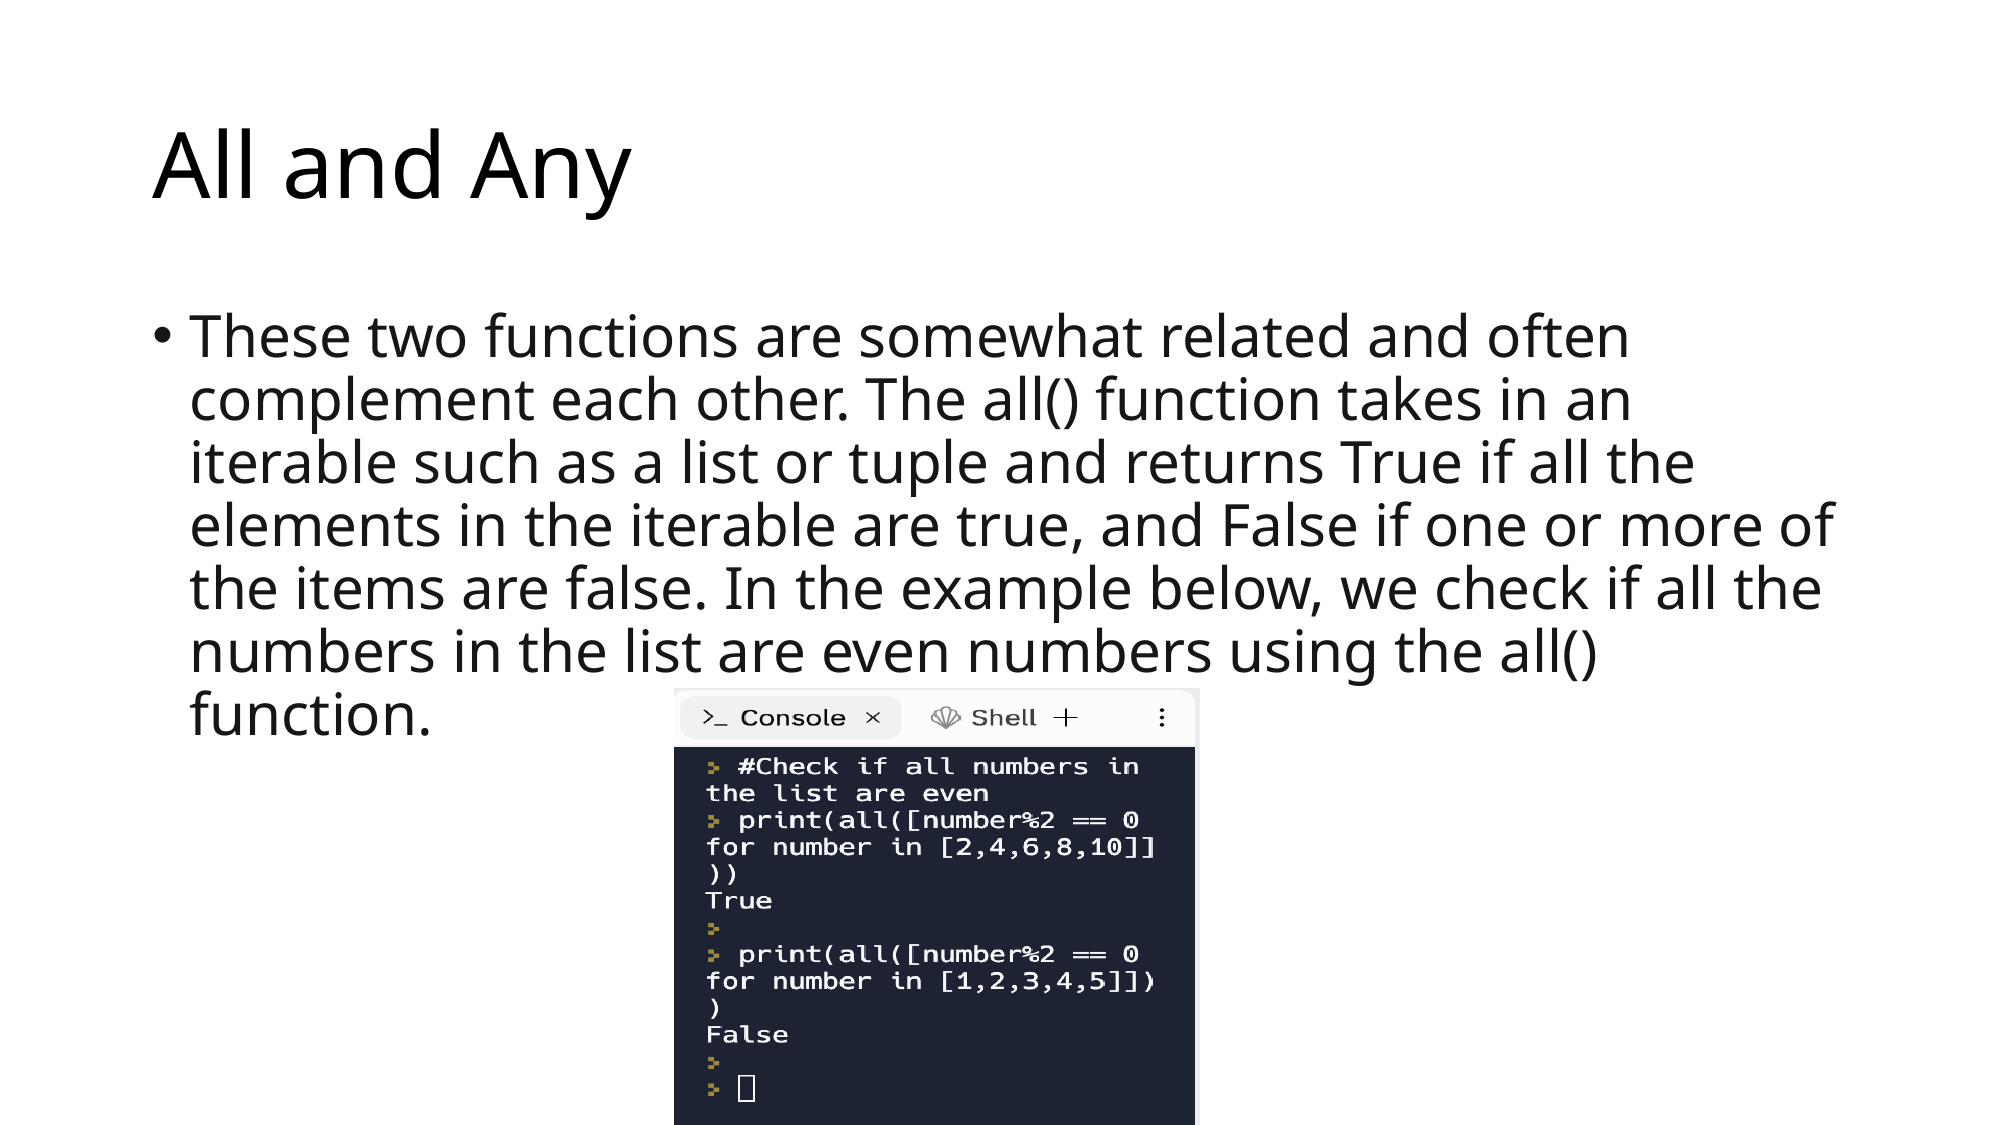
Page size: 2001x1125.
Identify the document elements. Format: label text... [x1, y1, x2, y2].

title All and Any [137, 59, 1863, 278]
picture [674, 688, 1200, 1125]
list These two functions are somewhat related and often complement each other. The all() function takes in an iterable such as a list or tuple and returns True if all the elements in the iterable are true, and False if one or more of the items are false. In the example below, we check if all the numbers in the list are even numbers using the all() function. [137, 299, 1863, 1014]
